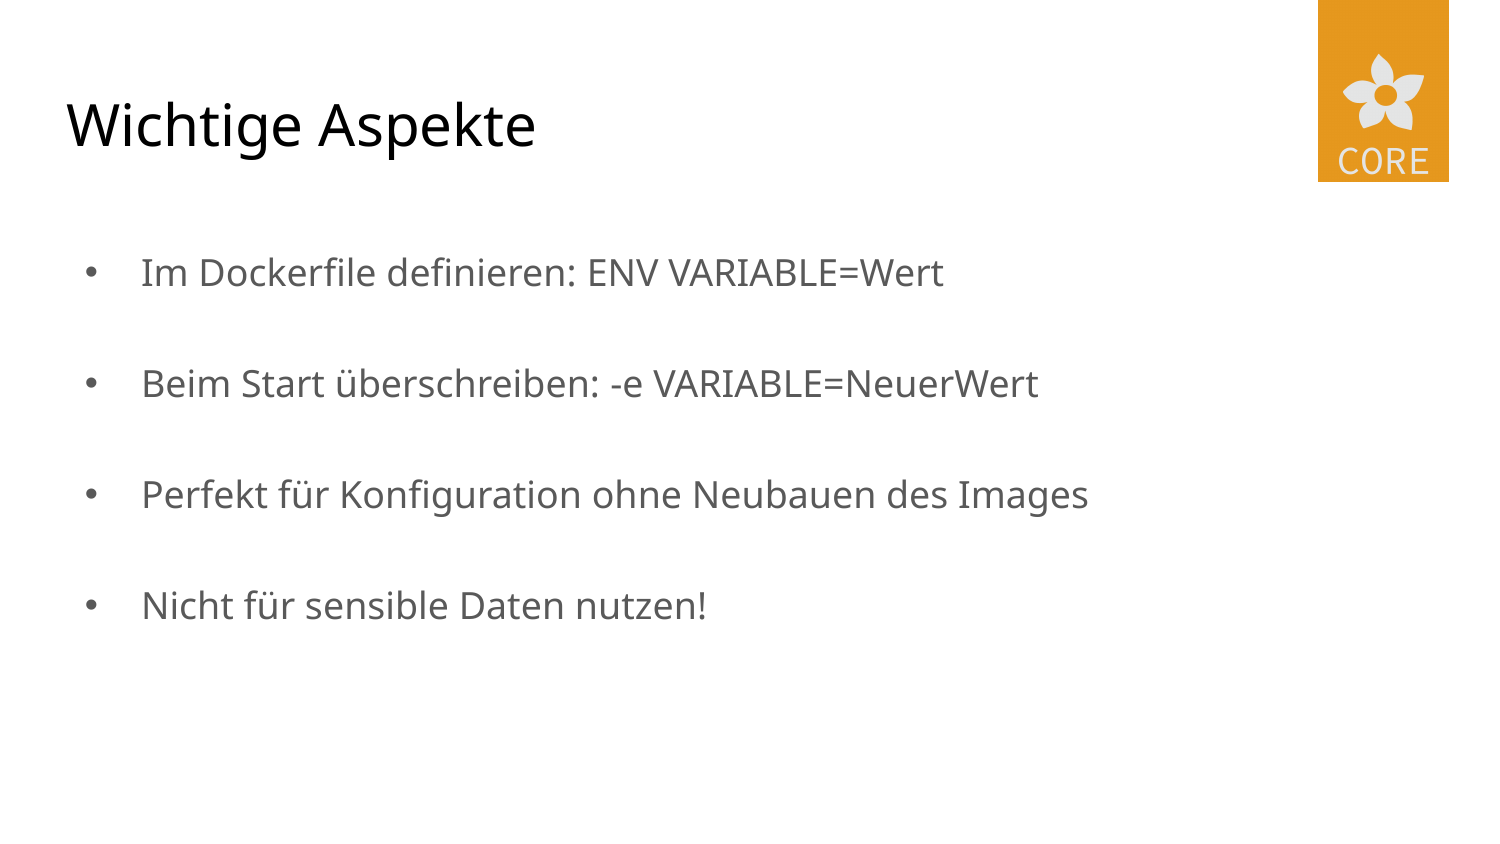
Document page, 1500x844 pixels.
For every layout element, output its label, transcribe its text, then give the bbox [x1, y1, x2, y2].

picture [1318, 0, 1449, 182]
list Im Dockerfile definieren: ENV VARIABLE=Wert Beim Start überschreiben: -e VARIABLE=NeuerWert Perfekt für Konfiguration ohne Neubauen des Images Nicht für sensible Daten nutzen! [51, 189, 1449, 750]
title Wichtige Aspekte [51, 72, 1312, 173]
